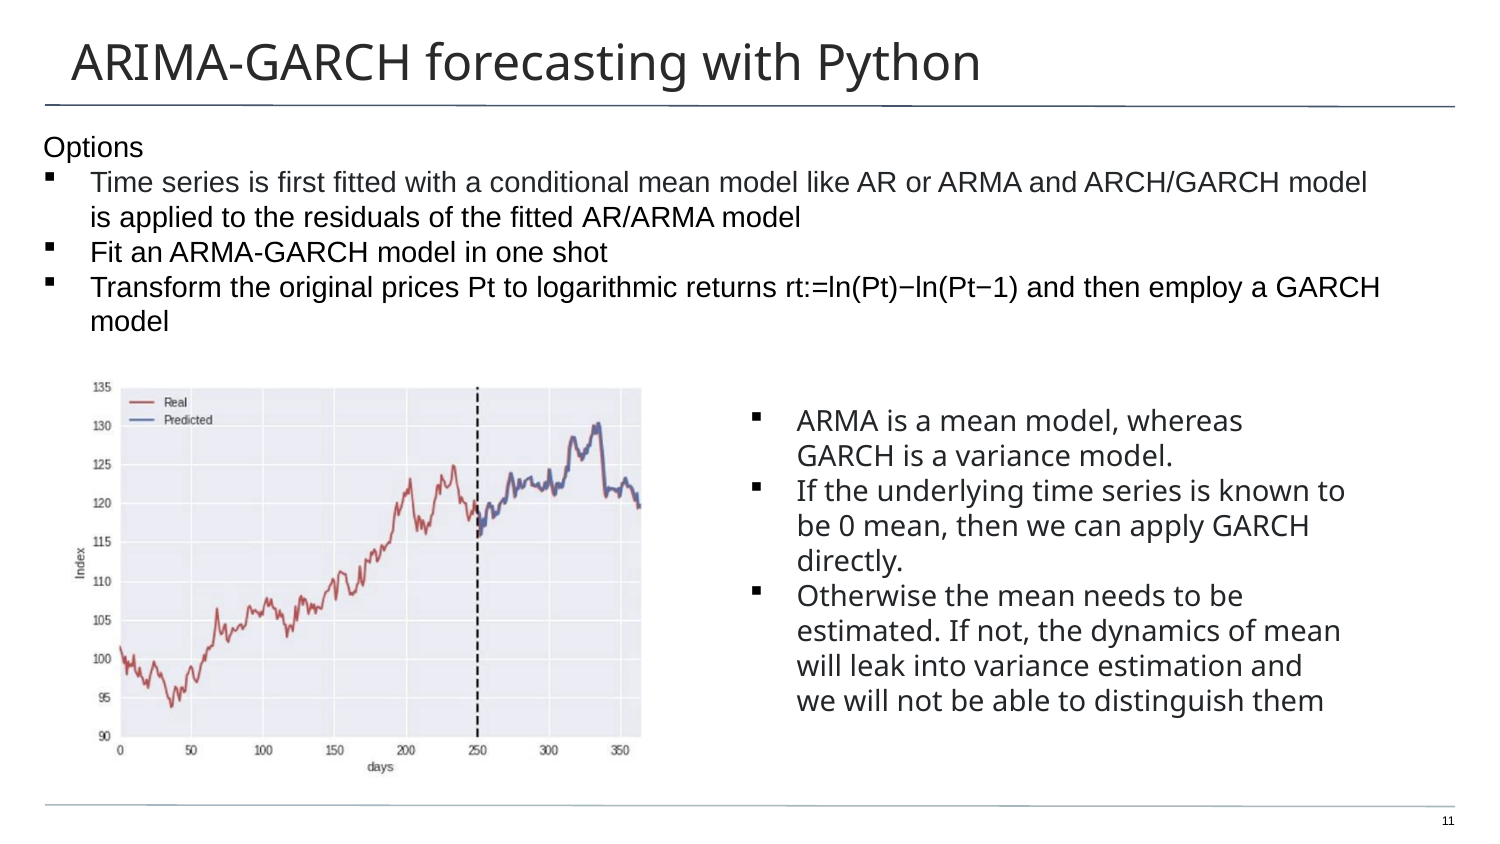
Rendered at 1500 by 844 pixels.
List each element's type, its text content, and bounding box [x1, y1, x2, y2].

title ARIMA-GARCH forecasting with Python [0, 0, 1500, 88]
text_box Options Time series is first fitted with a conditional mean model like AR or ARMA and ARCH/GARCH model is applied to the residuals of the fitted AR/ARMA model Fit an ARMA-GARCH model in one shot Transform the original prices Pt to logarithmic returns rt:=ln(Pt)−ln(Pt−1) and then employ a GARCH model [28, 120, 1404, 381]
picture [40, 358, 682, 792]
text_box ARMA is a mean model, whereas GARCH is a variance model. If the underlying time series is known to be 0 mean, then we can apply GARCH directly. Otherwise the mean needs to be estimated. If not, the dynamics of mean will leak into variance estimation and we will not be able to distinguish them [735, 395, 1363, 760]
